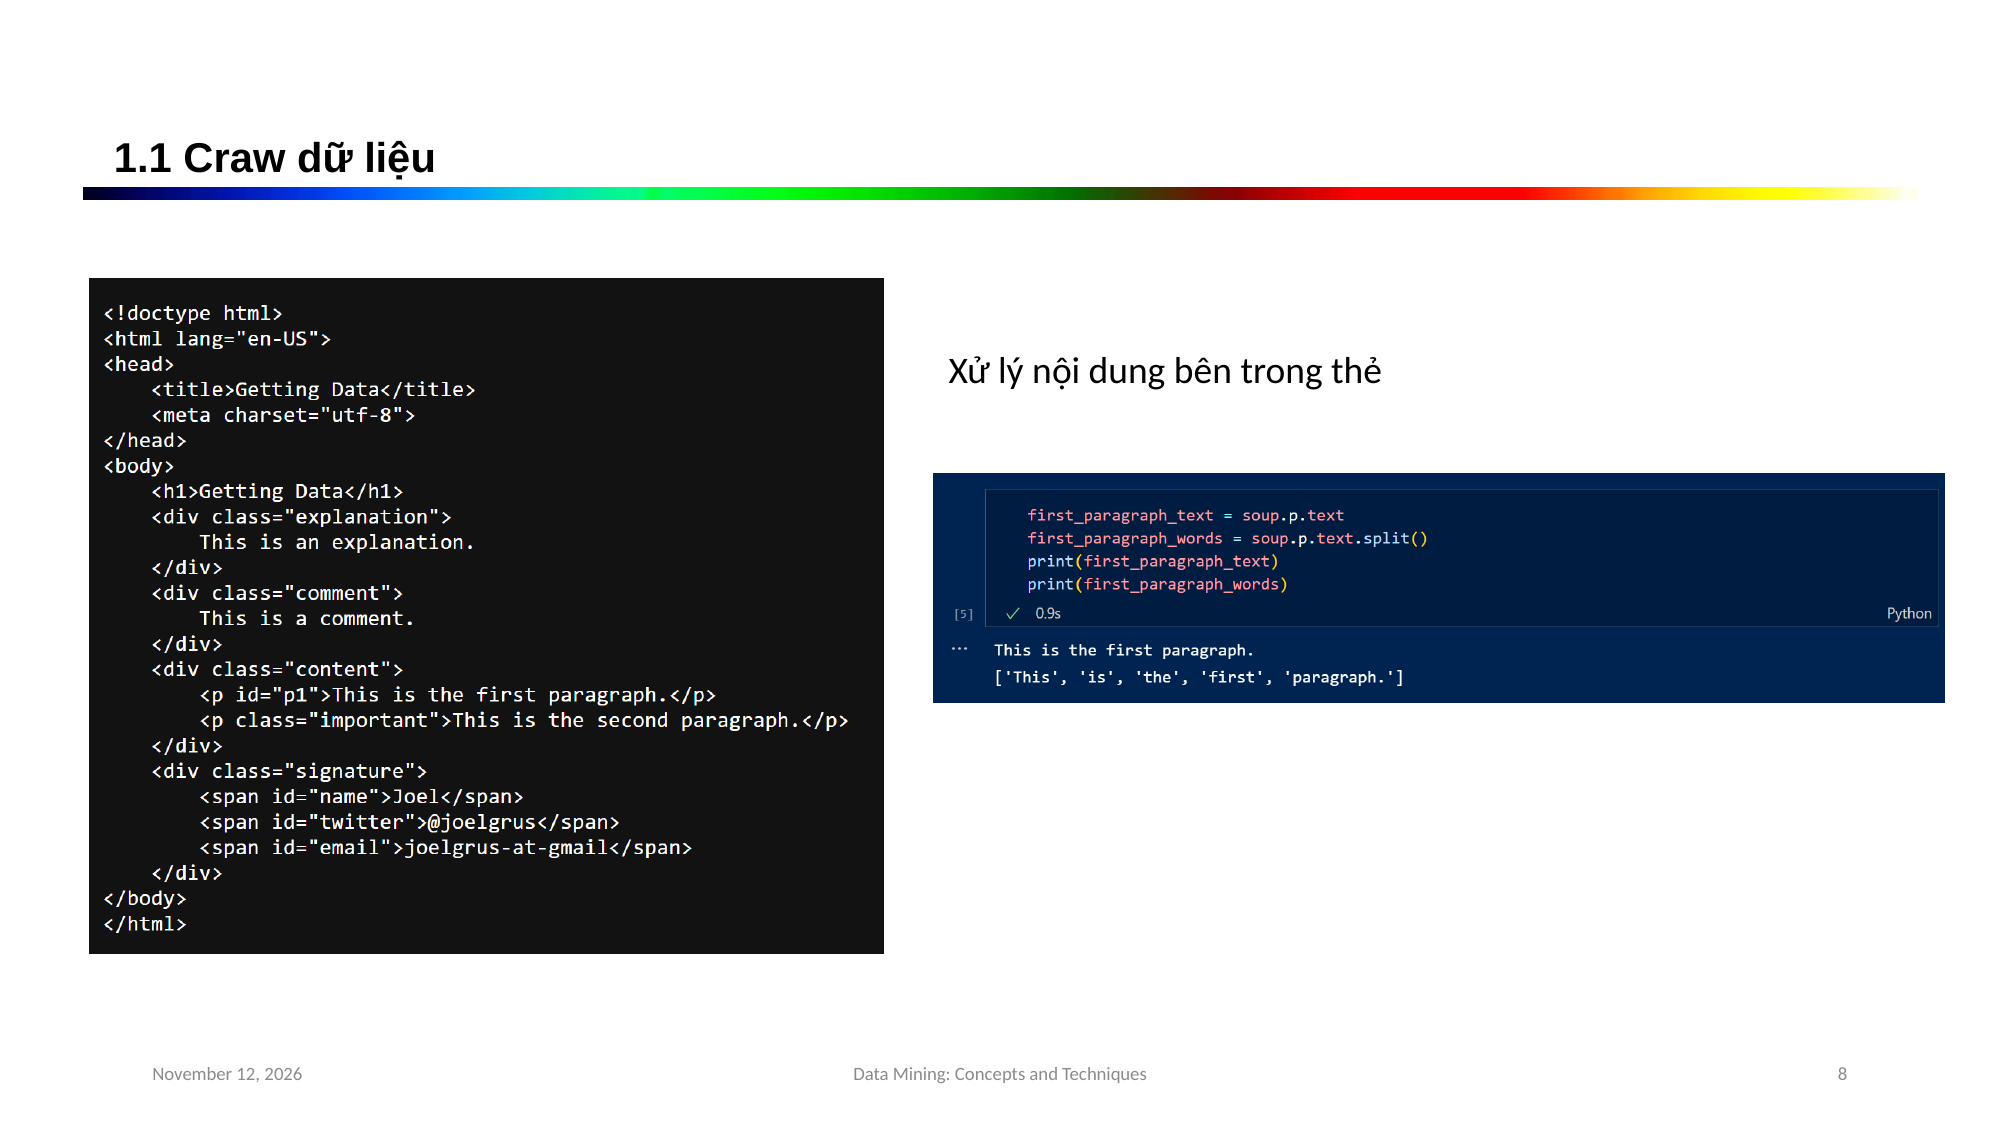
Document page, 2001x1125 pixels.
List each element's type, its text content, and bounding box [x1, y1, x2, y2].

slide_number 8 [1412, 1042, 1863, 1103]
picture [509, 187, 1917, 200]
text_box 1.1 Craw dữ liệu [99, 123, 680, 188]
picture [89, 278, 884, 954]
picture [83, 187, 473, 200]
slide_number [137, 1042, 588, 1103]
text_box Xử lý nội dung bên trong thẻ [933, 338, 1509, 399]
footer Data Mining: Concepts and Techniques [662, 1042, 1338, 1103]
picture [933, 473, 1945, 704]
